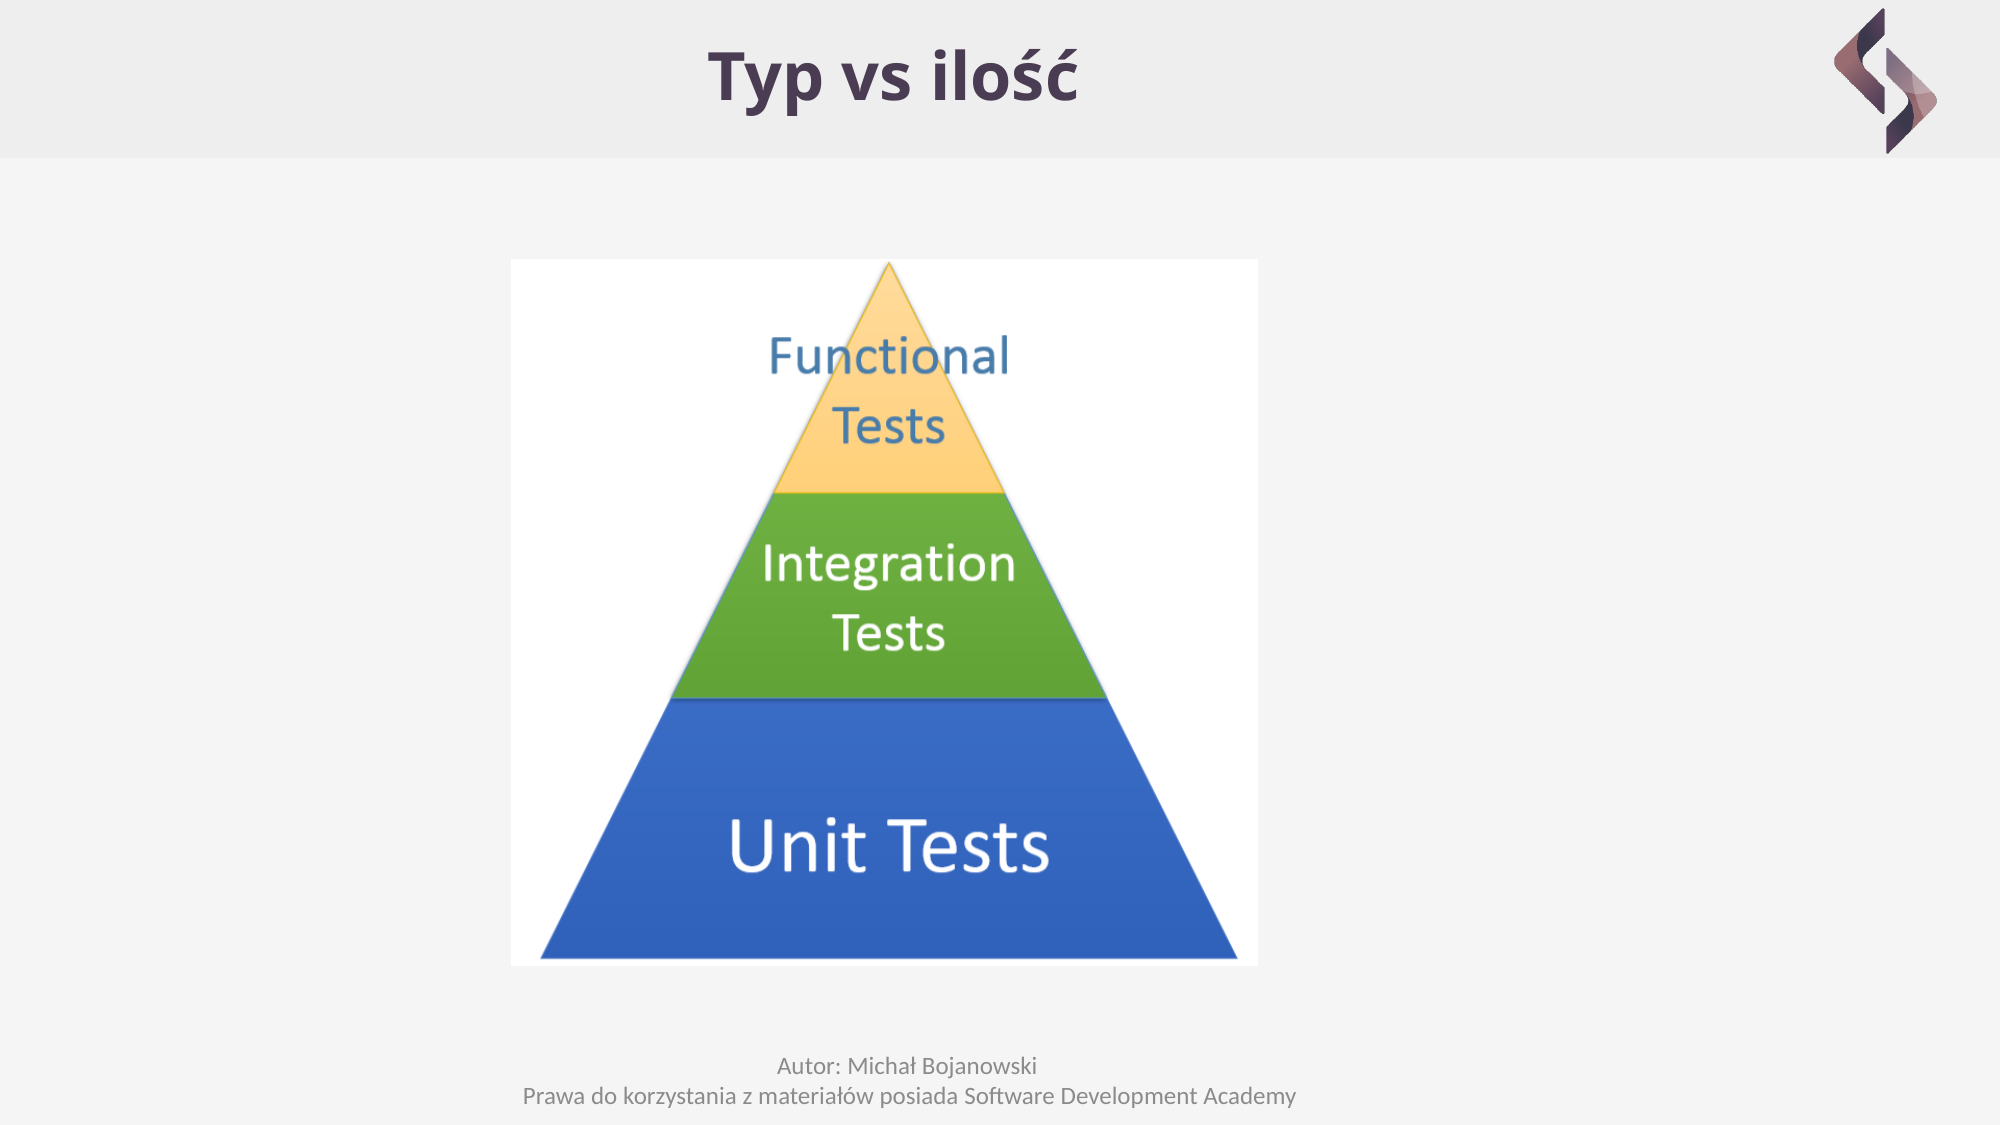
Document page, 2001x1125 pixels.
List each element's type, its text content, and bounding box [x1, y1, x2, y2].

title Typ vs ilość [0, 0, 1788, 158]
picture [511, 259, 1258, 966]
footer Autor: Michał Bojanowski Prawa do korzystania z materiałów posiada Software Development Academy [433, 1049, 1382, 1110]
picture [1787, 0, 2001, 166]
